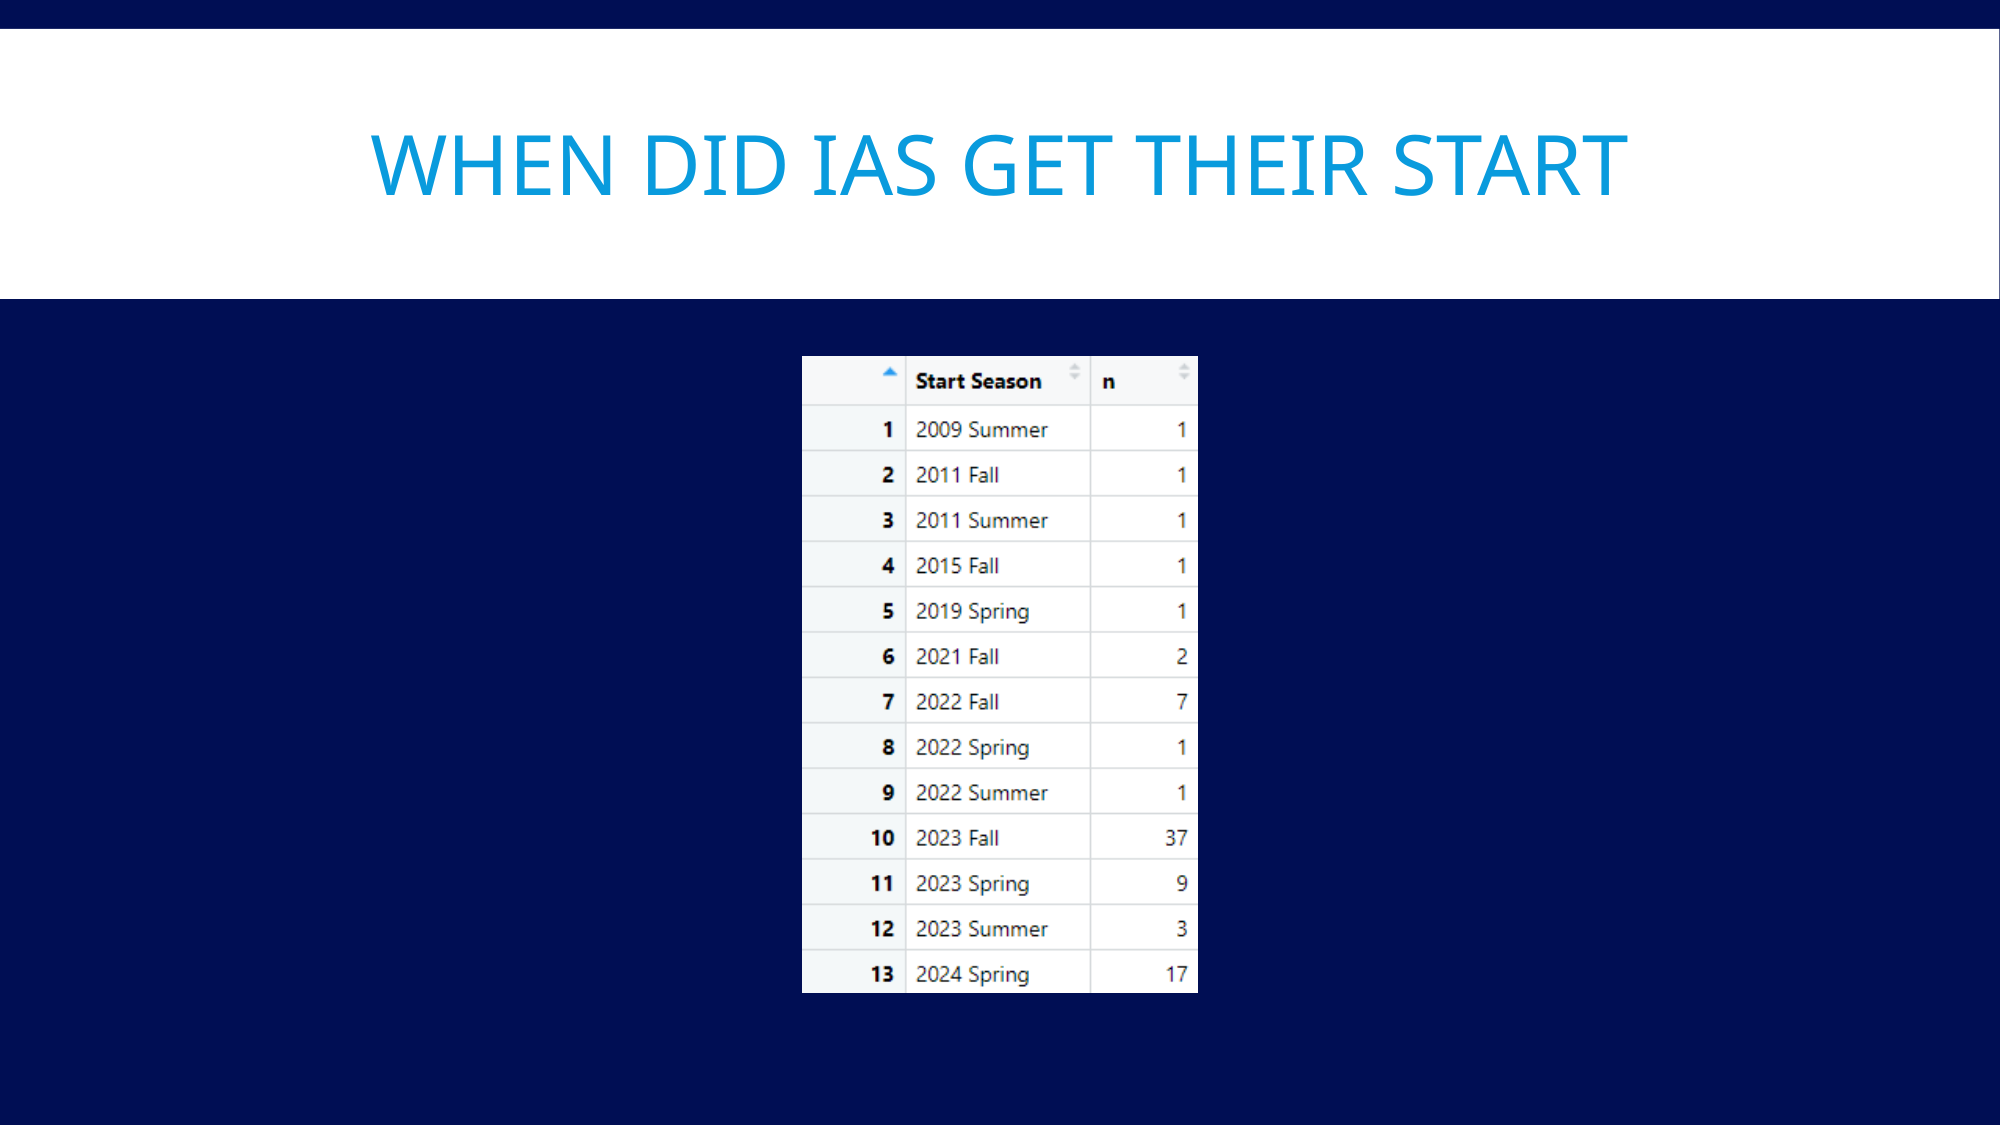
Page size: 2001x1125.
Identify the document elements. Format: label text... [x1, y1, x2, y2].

title When Did IAs Get Their Start [197, 46, 1803, 295]
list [801, 356, 1198, 994]
